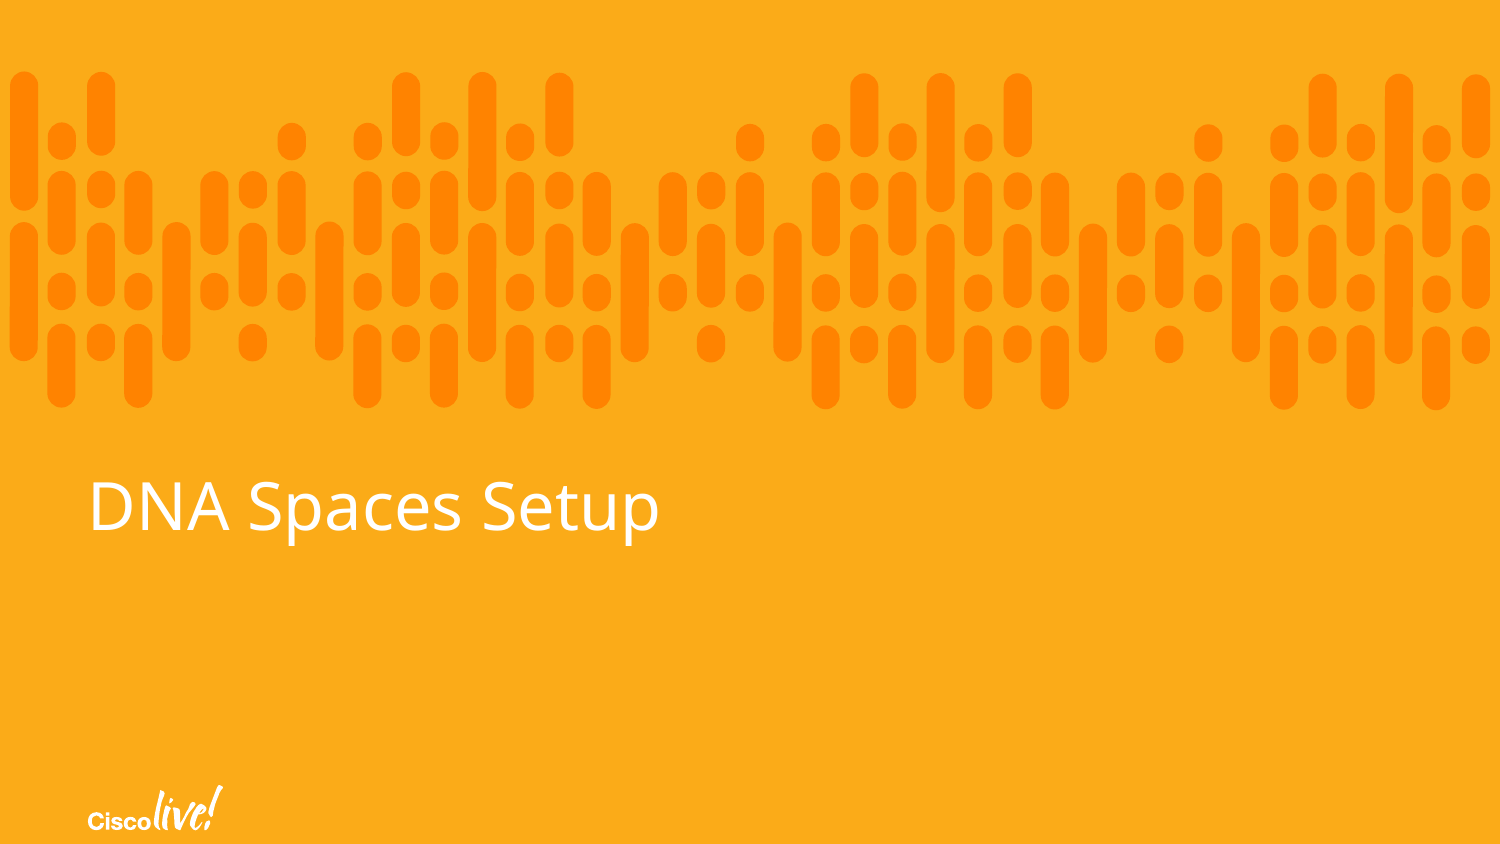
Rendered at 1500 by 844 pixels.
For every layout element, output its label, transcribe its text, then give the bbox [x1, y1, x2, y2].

title DNA Spaces Setup [72, 465, 1428, 623]
